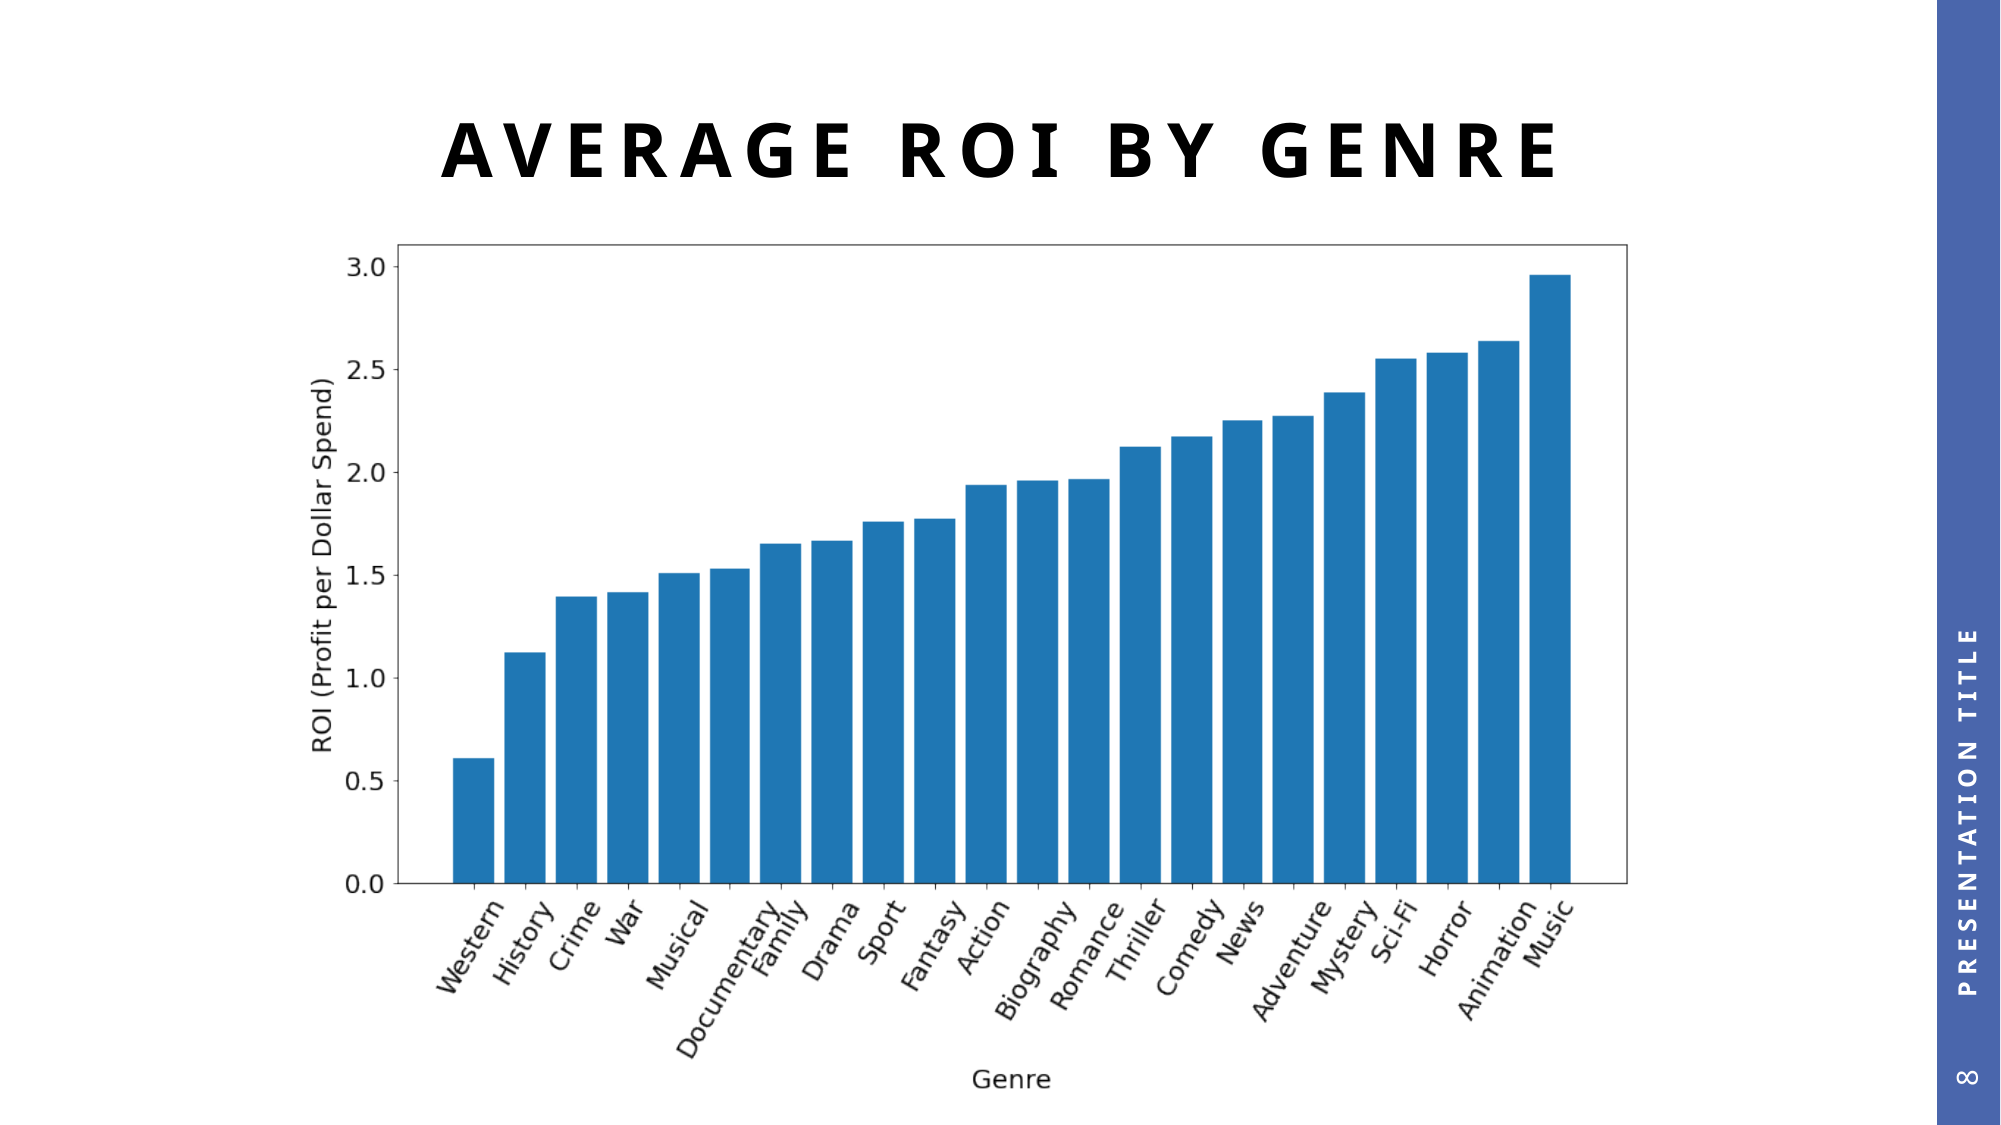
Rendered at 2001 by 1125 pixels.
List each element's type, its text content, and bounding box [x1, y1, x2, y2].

slide_number 8 [1937, 1032, 2000, 1125]
picture [302, 234, 1637, 1105]
title Average ROI by Genre [308, 99, 1692, 207]
footer Presentation Title [1937, 0, 2000, 1032]
